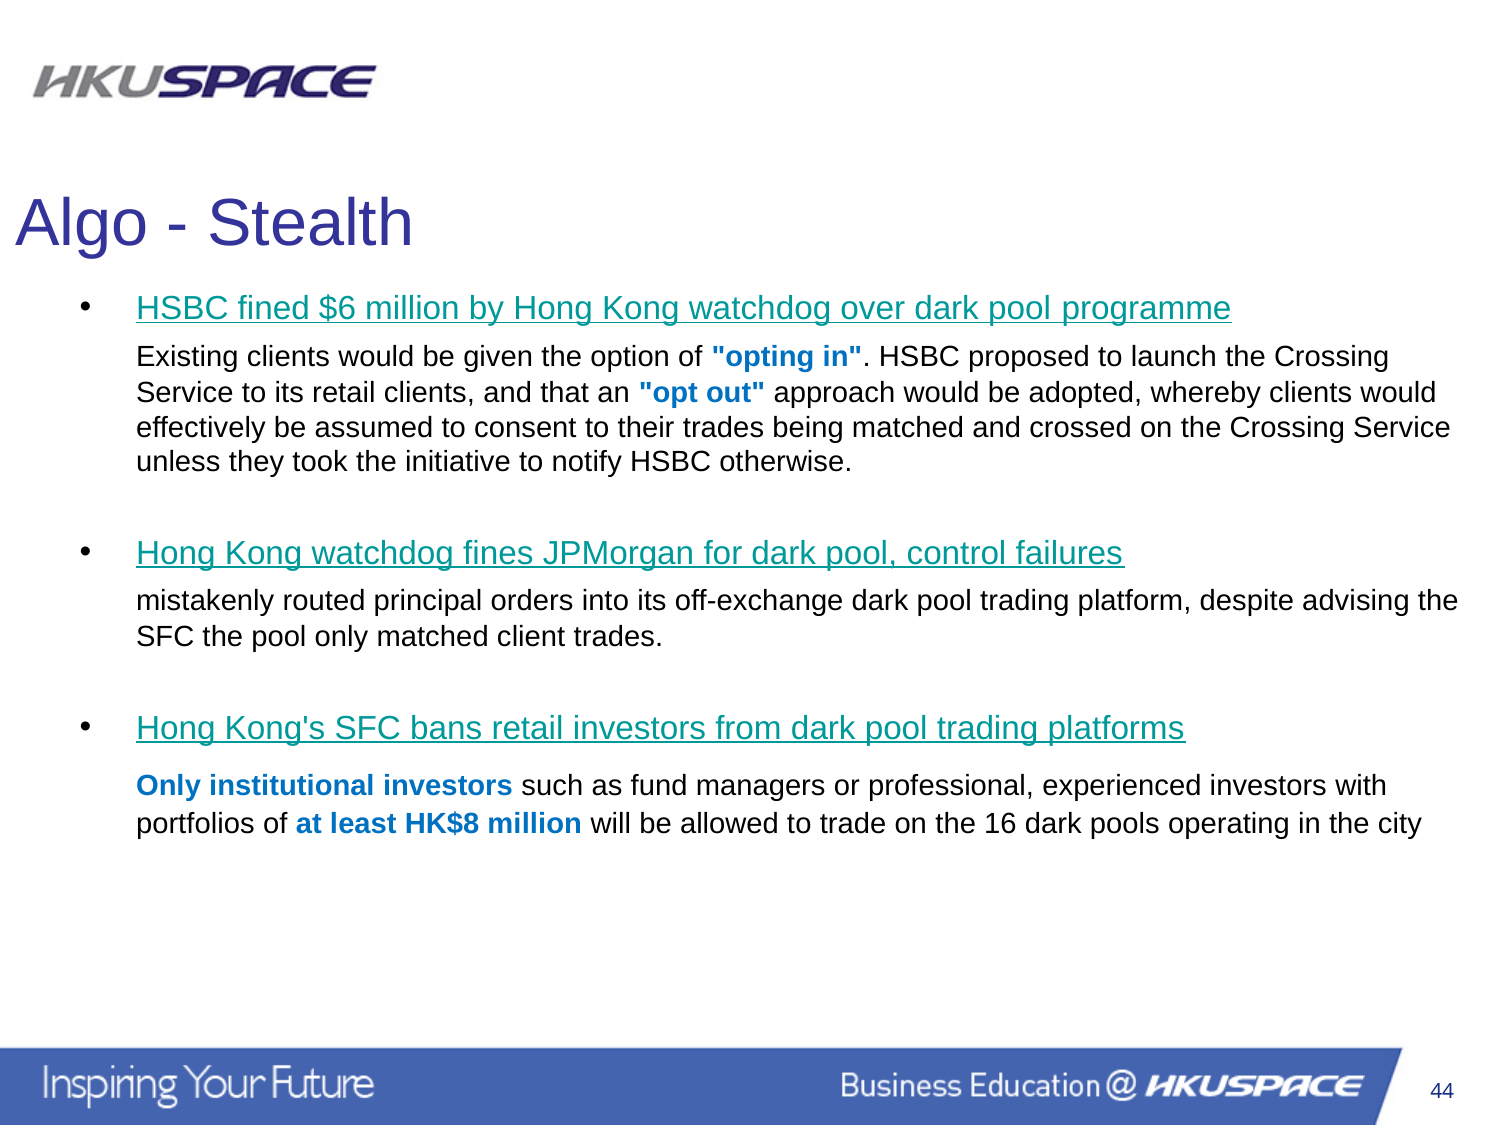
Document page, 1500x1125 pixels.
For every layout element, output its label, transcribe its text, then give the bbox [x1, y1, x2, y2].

slide_number 44 [1415, 1070, 1499, 1125]
text_box Algo - Stealth [0, 101, 1325, 266]
picture [0, 0, 1500, 1125]
text_box HSBC fined $6 million by Hong Kong watchdog over dark pool programme Existing clients would be given the option of "opting in". HSBC proposed to launch the Crossing Service to its retail clients, and that an "opt out" approach would be adopted, whereby clients would effectively be assumed to consent to their trades being matched and crossed on the Crossing Service unless they took the initiative to notify HSBC otherwise. Hong Kong watchdog fines JPMorgan for dark pool, control failures mistakenly routed principal orders into its off-exchange dark pool trading platform, despite advising the SFC the pool only matched client trades. Hong Kong's SFC bans retail investors from dark pool trading platforms Only institutional investors such as fund managers or professional, experienced investors with portfolios of at least HK$8 million will be allowed to trade on the 16 dark pools operating in the city [64, 278, 1483, 1047]
